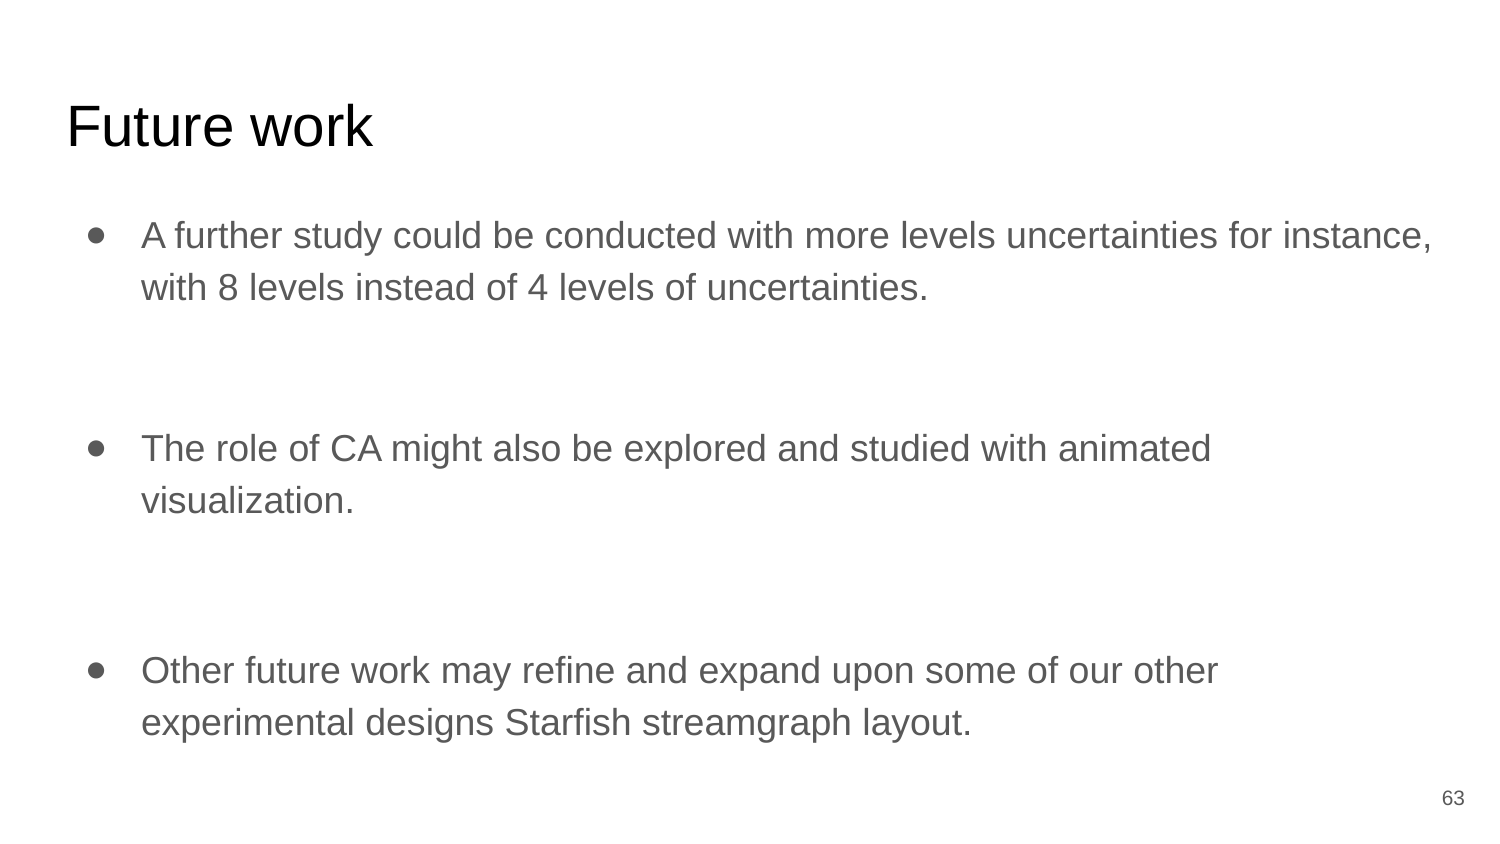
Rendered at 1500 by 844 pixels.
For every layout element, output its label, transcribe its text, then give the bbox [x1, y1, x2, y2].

slide_number 63 [1389, 764, 1480, 830]
title Future work [51, 72, 1449, 167]
list A further study could be conducted with more levels uncertainties for instance, with 8 levels instead of 4 levels of uncertainties. The role of CA might also be explored and studied with animated visualization. Other future work may refine and expand upon some of our other experimental designs Starfish streamgraph layout. [51, 189, 1449, 791]
